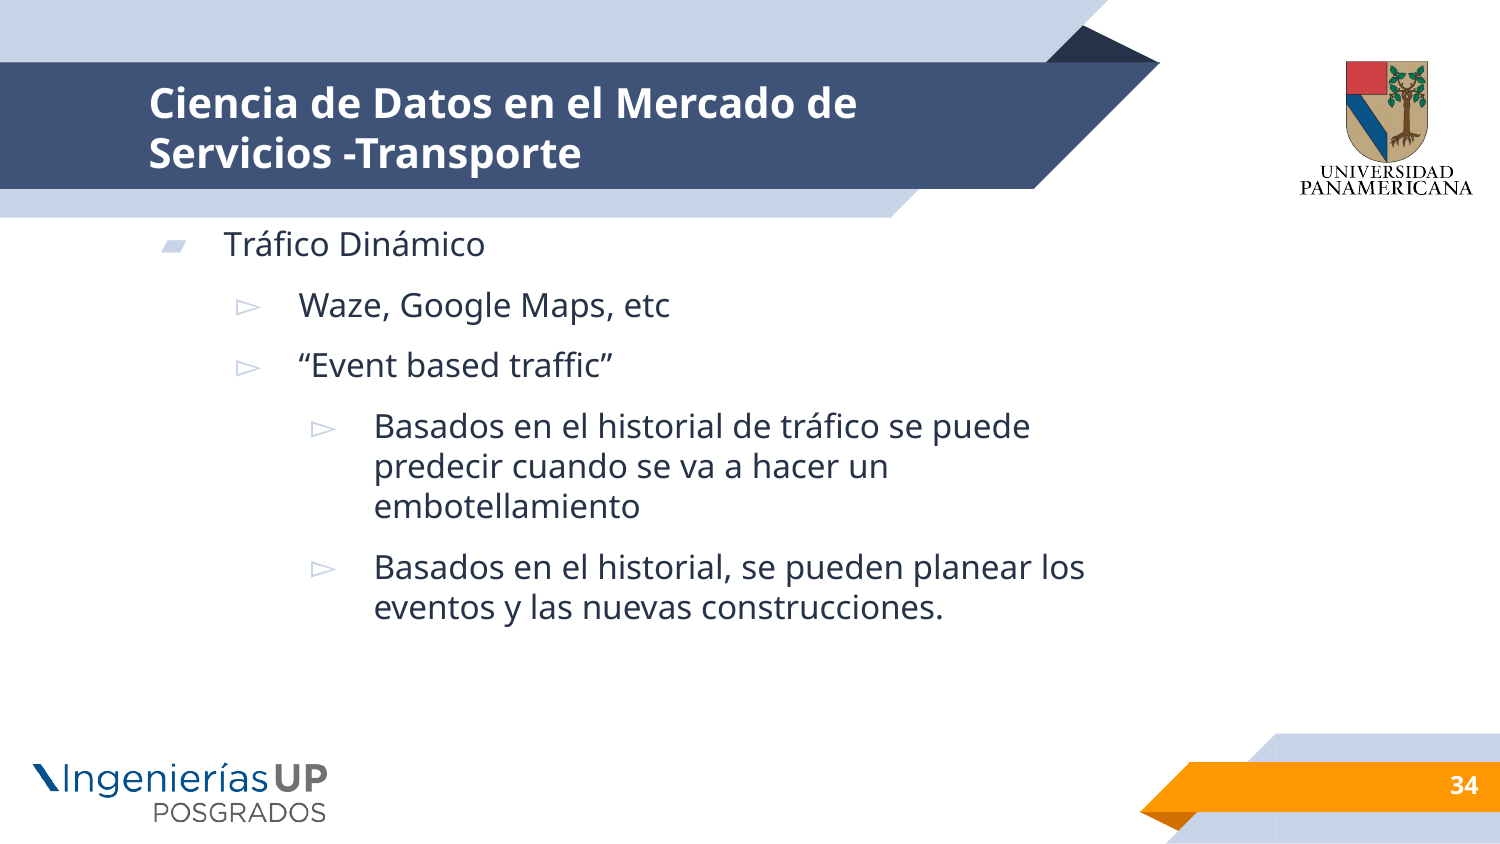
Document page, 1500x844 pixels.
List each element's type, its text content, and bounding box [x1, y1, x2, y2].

slide_number 34 [1249, 760, 1494, 813]
picture [1286, 44, 1490, 210]
picture [15, 737, 344, 844]
list Tráfico Dinámico Waze, Google Maps, etc “Event based traffic” Basados en el historial de tráfico se puede predecir cuando se va a hacer un embotellamiento Basados en el historial, se pueden planear los eventos y las nuevas construcciones. [133, 217, 1140, 734]
title Ciencia de Datos en el Mercado de Servicios -Transporte [133, 64, 1035, 190]
